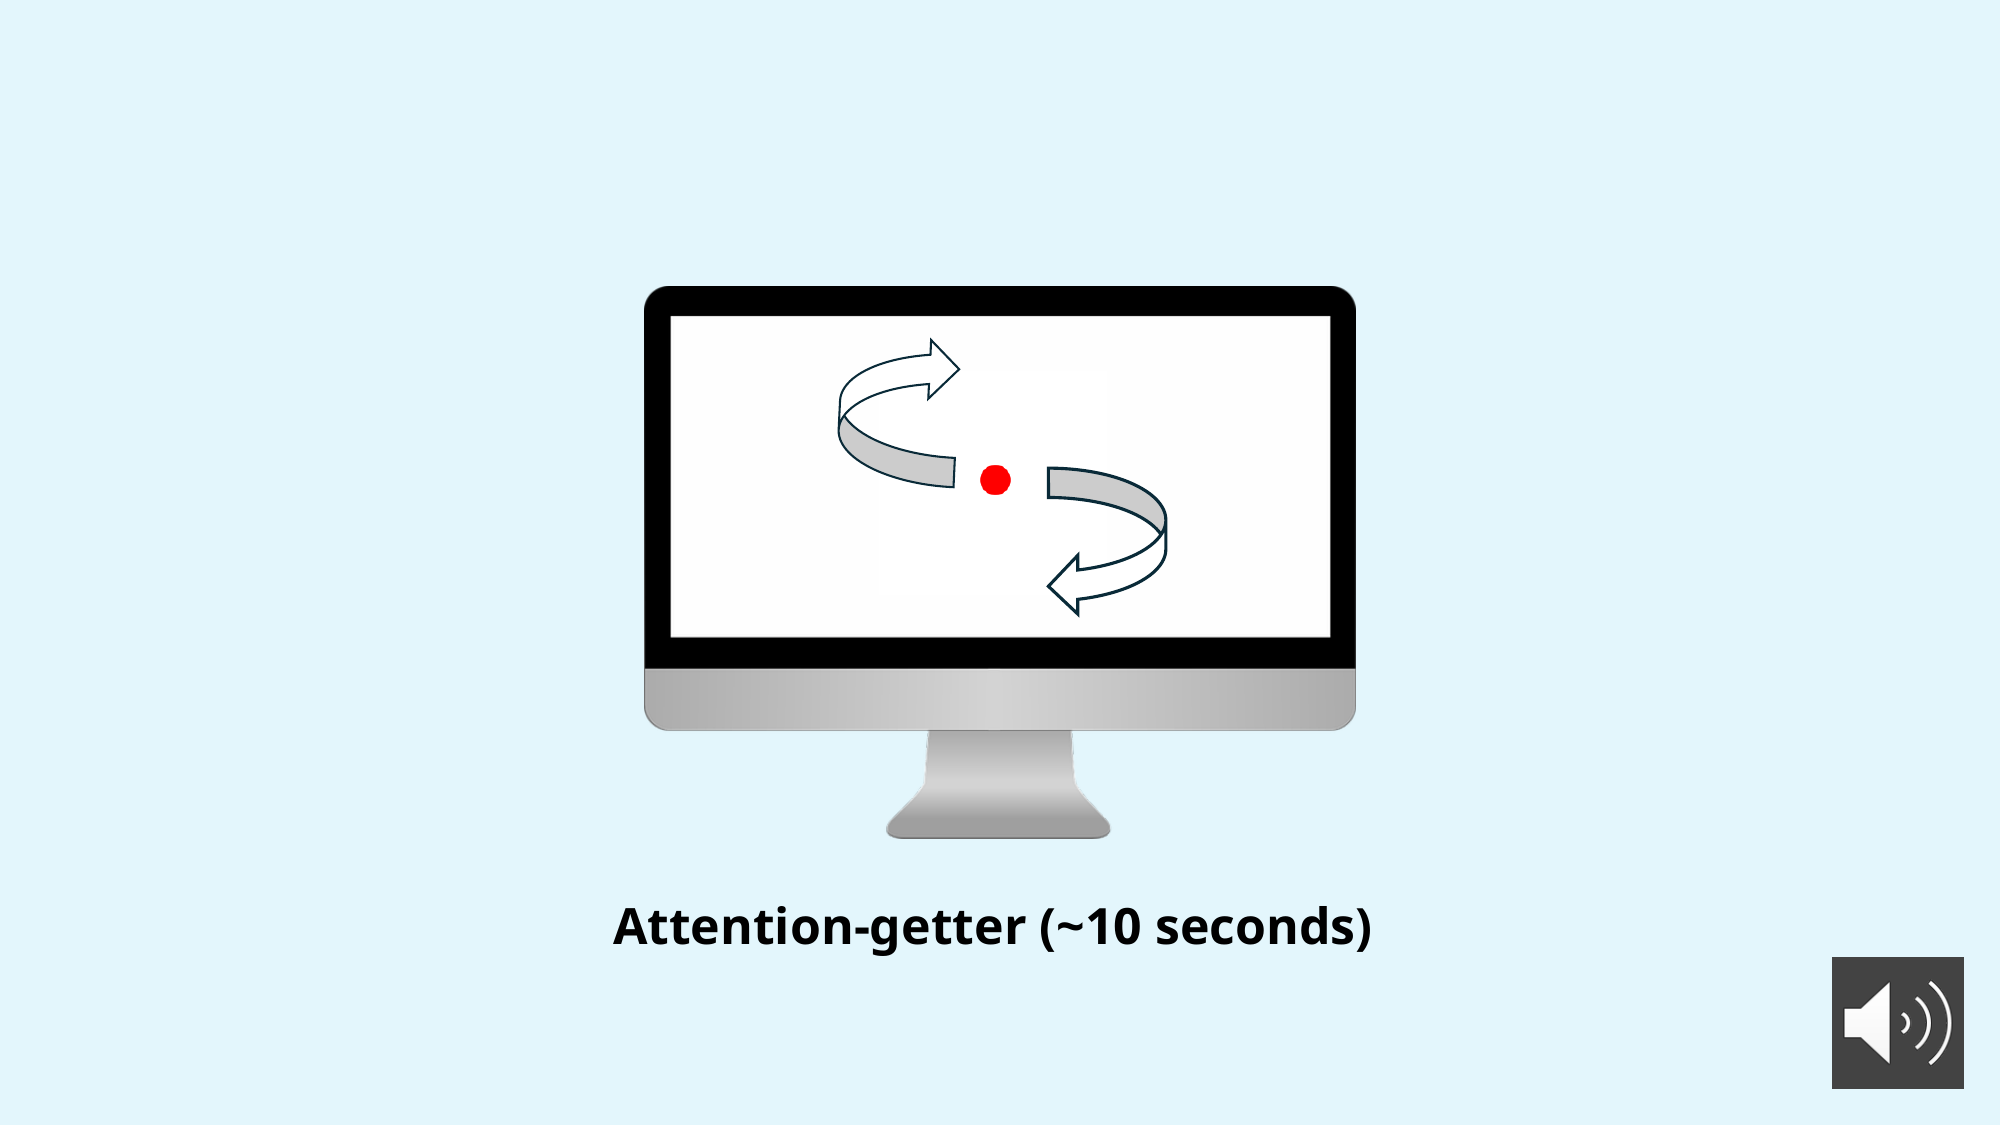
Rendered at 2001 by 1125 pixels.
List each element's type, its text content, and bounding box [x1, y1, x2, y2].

picture [643, 285, 1357, 840]
picture [1830, 955, 1966, 1091]
text_box Attention-getter (~10 seconds) [577, 886, 1409, 962]
